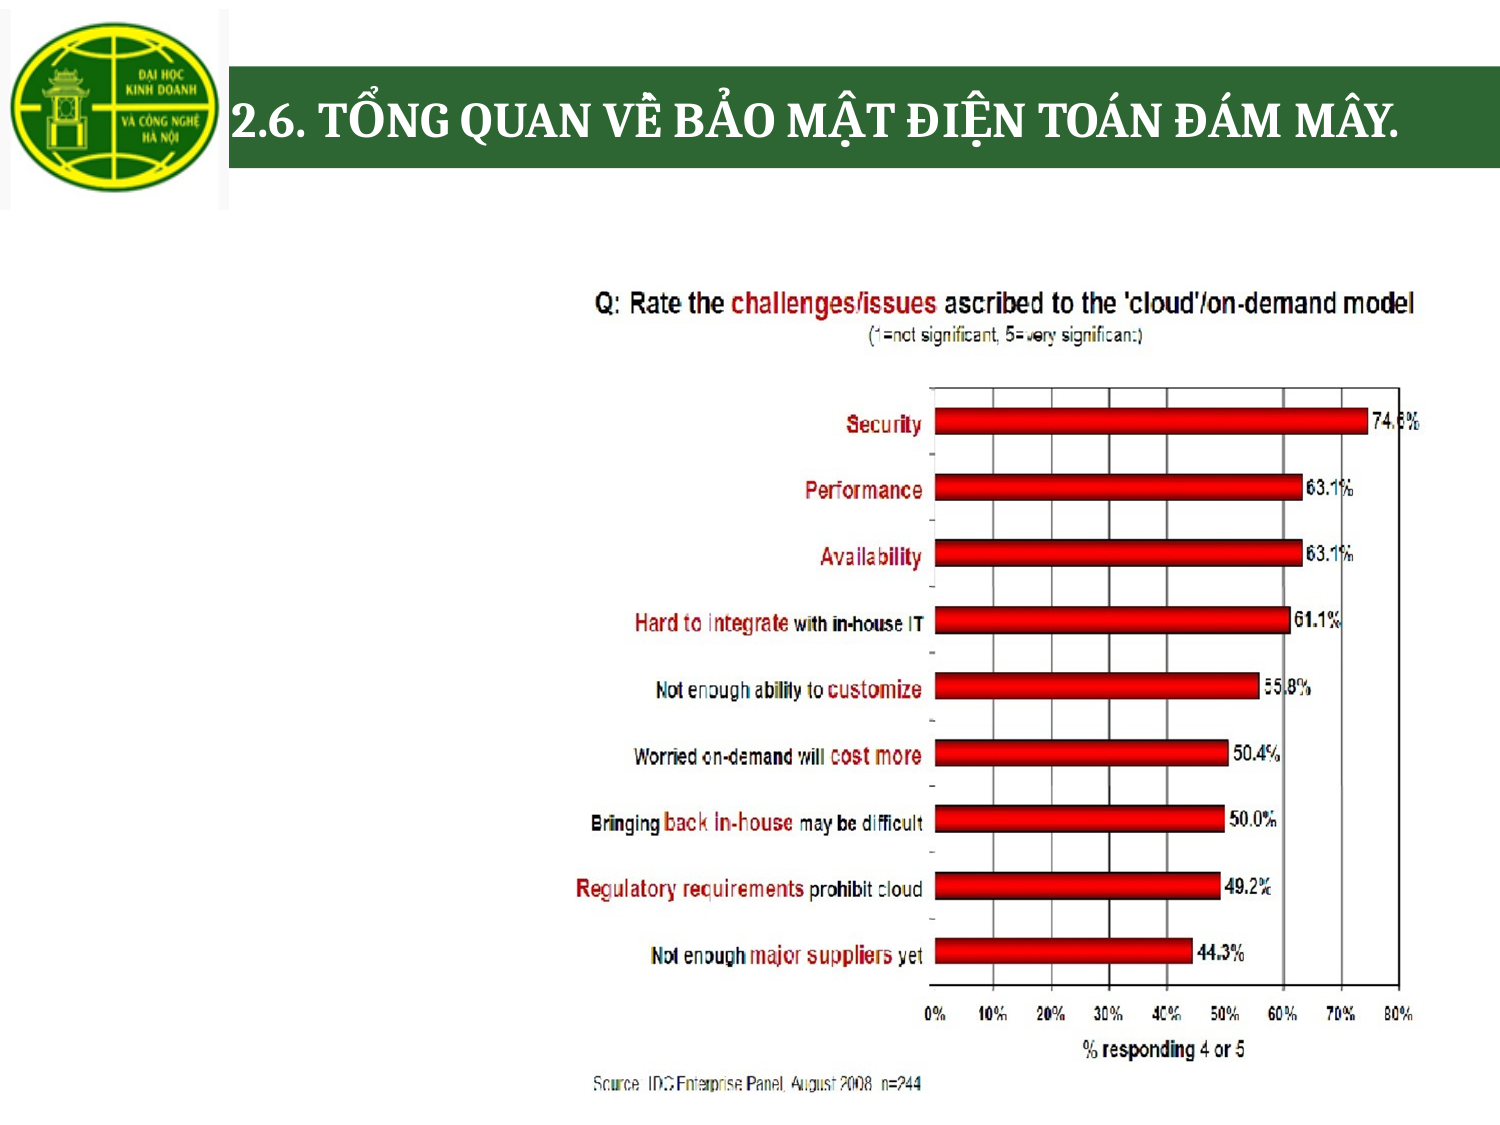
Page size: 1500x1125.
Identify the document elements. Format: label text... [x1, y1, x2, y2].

title 2.6. TỔNG QUAN VỀ BẢO MẬT ĐIỆN TOÁN ĐÁM MÂY. [216, 77, 1471, 158]
picture [0, 9, 229, 210]
picture [575, 275, 1471, 1108]
